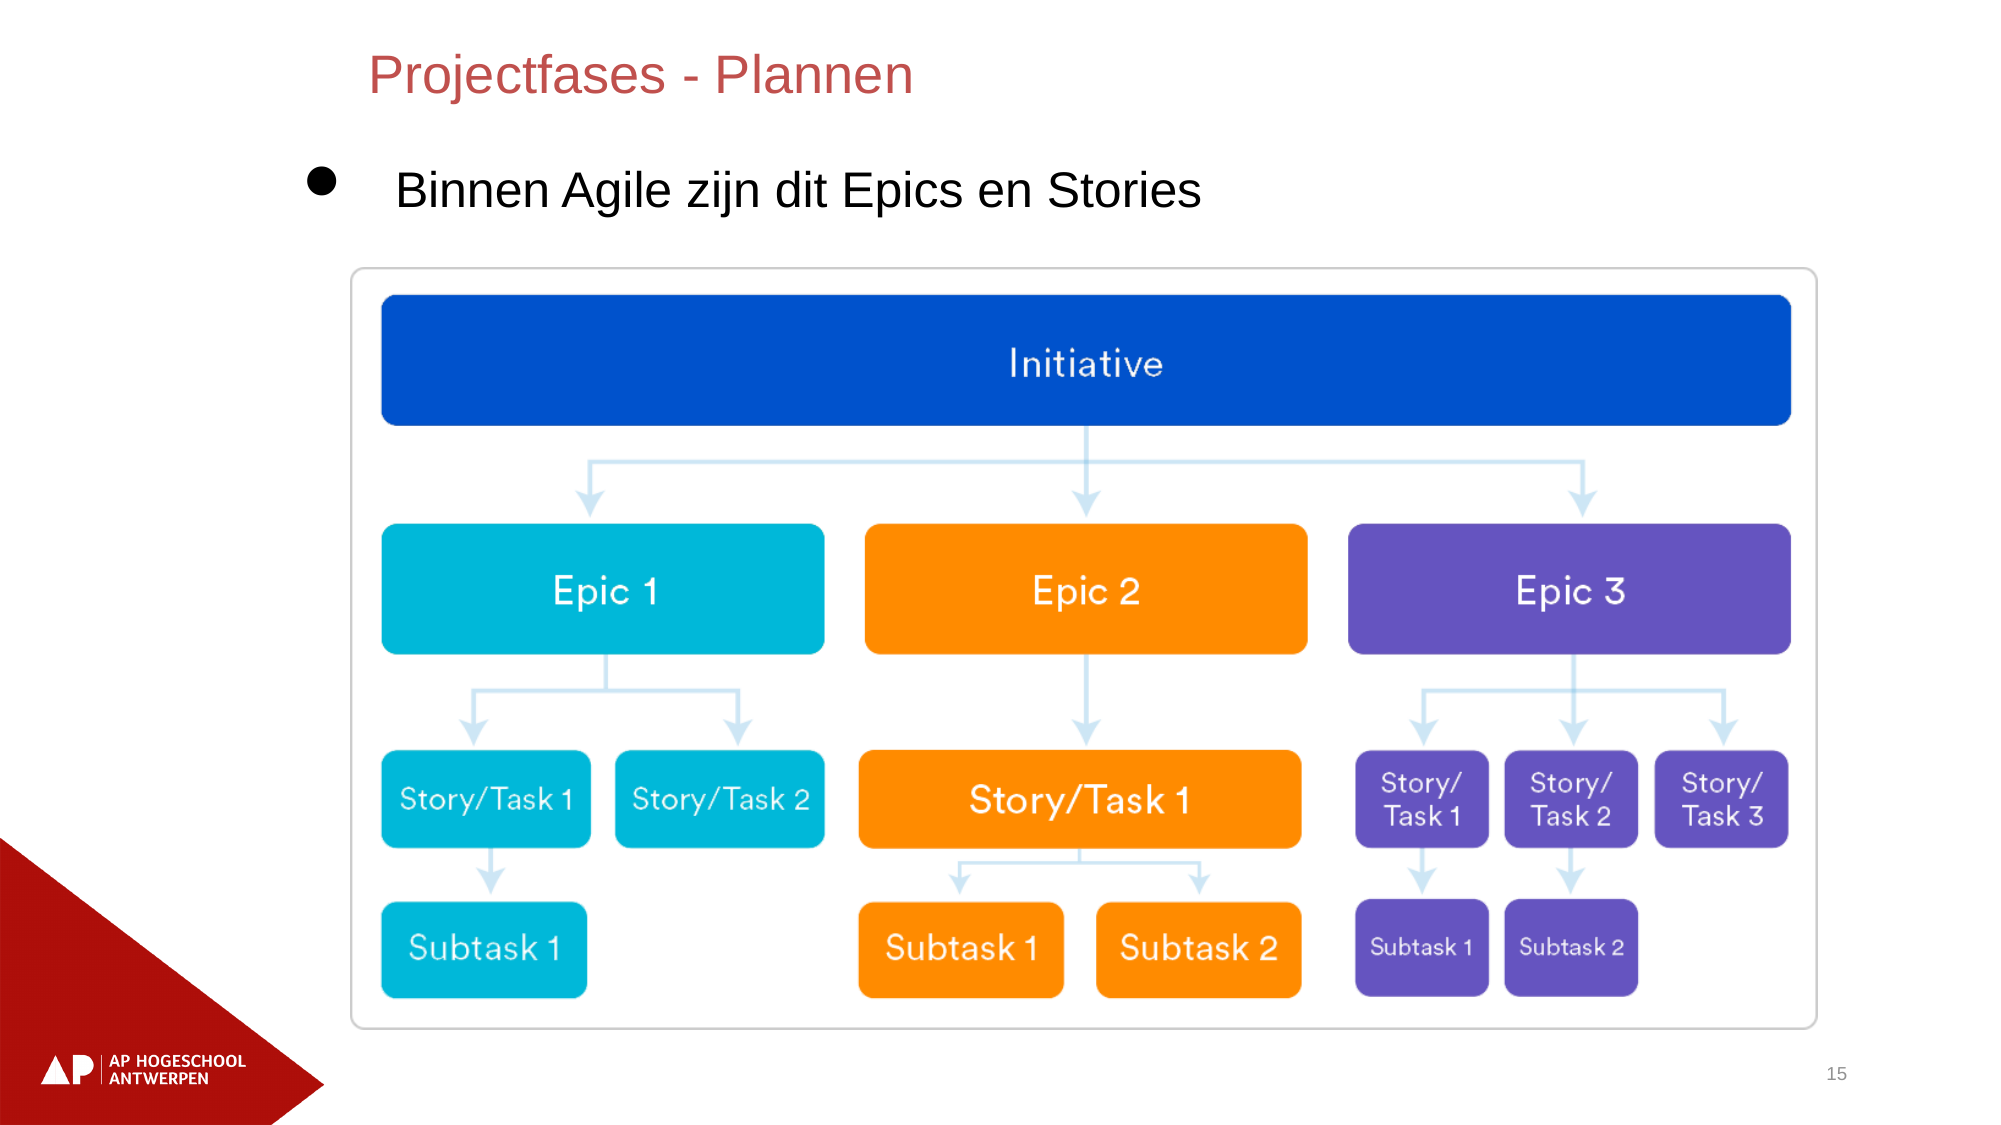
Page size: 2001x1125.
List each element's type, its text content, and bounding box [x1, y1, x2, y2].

slide_number 15 [1684, 1042, 1863, 1103]
picture [350, 267, 1818, 1030]
text_box Projectfases - Plannen [368, 0, 1632, 152]
text_box Binnen Agile zijn dit Epics en Stories [303, 163, 1716, 1046]
picture [0, 831, 328, 1125]
